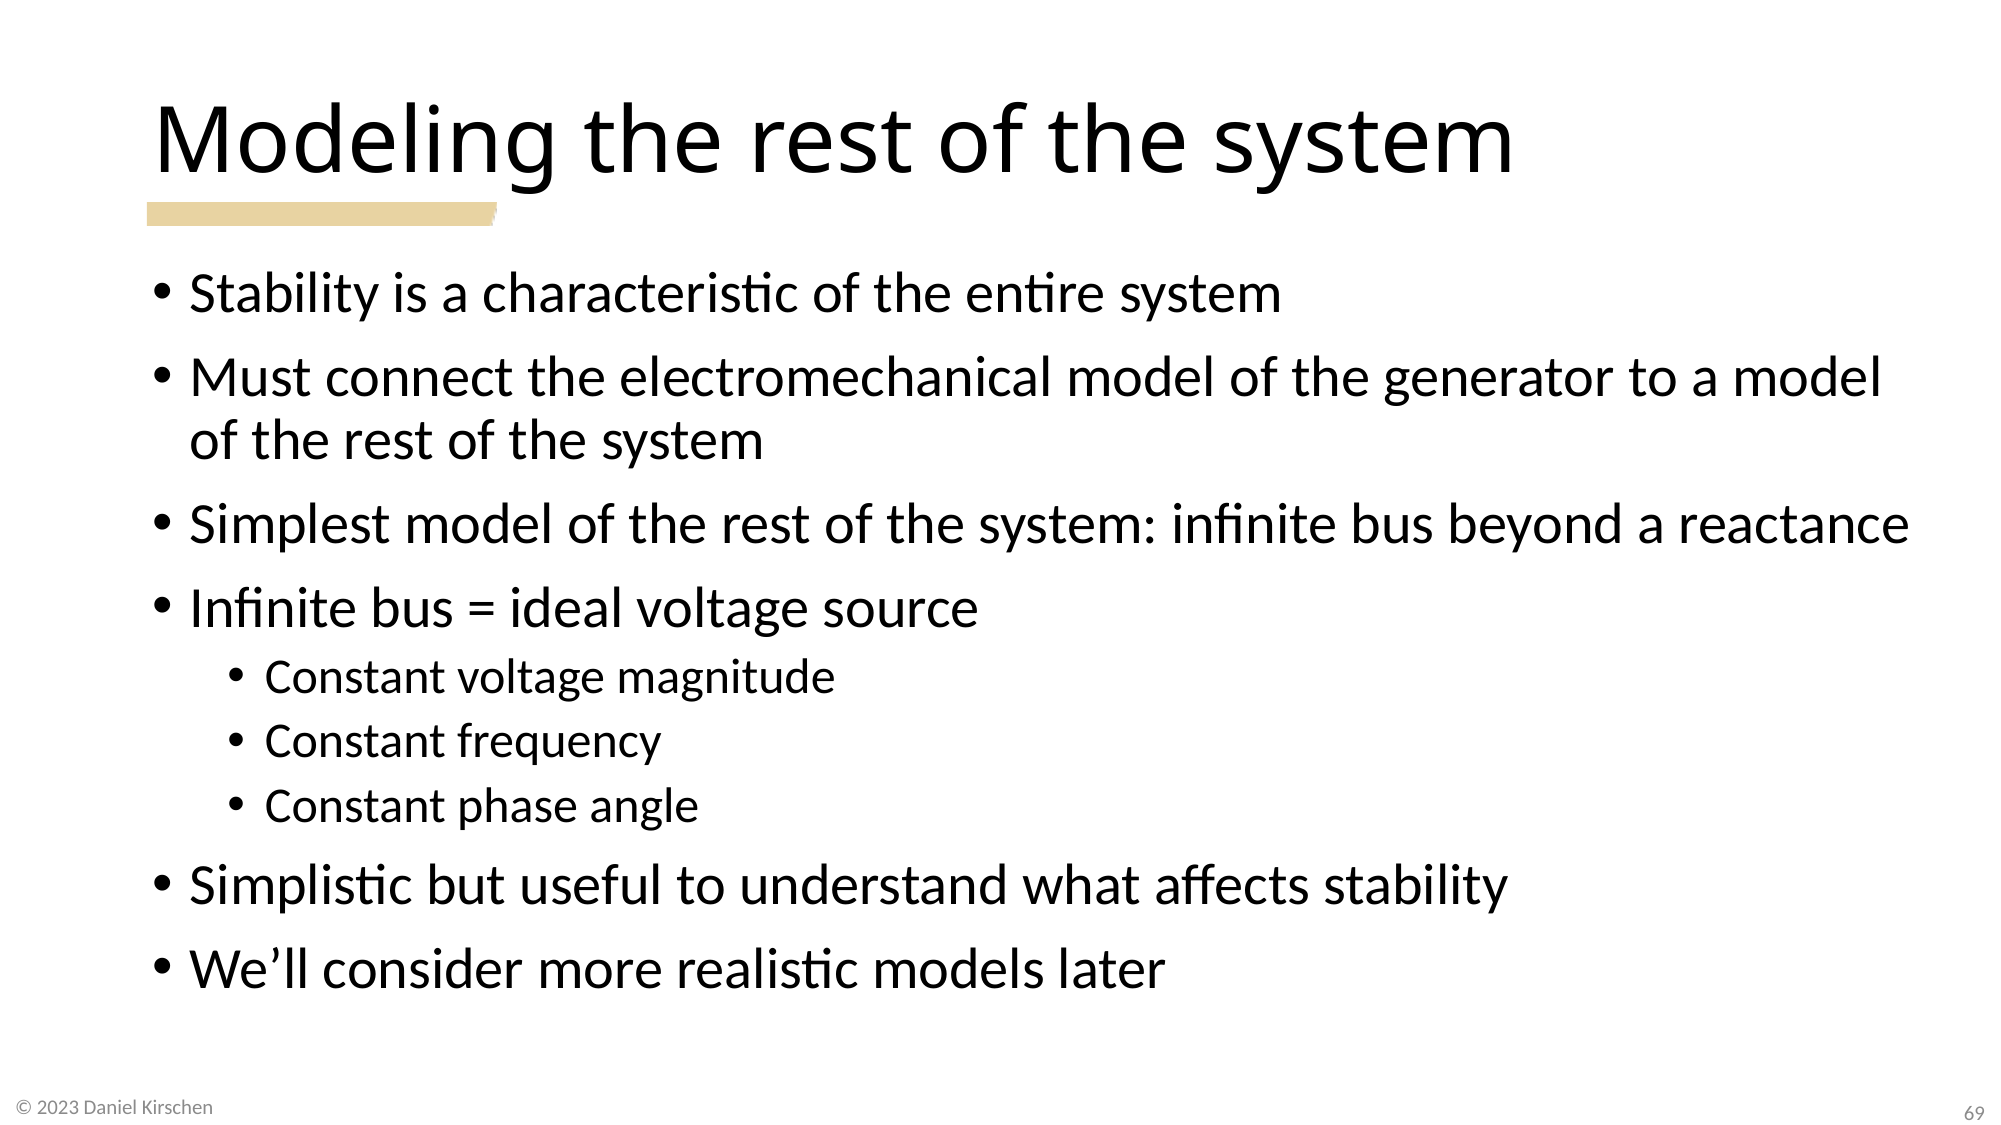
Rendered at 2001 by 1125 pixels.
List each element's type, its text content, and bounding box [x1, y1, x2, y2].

title Modeling the rest of the system [137, 59, 1863, 226]
list Stability is a characteristic of the entire system Must connect the electromechanical model of the generator to a model of the rest of the system Simplest model of the rest of the system: infinite bus beyond a reactance Infinite bus = ideal voltage source Constant voltage magnitude Constant frequency Constant phase angle Simplistic but useful to understand what affects stability We’ll consider more realistic models later [137, 255, 1940, 1014]
slide_number © 2023 Daniel Kirschen [0, 1080, 517, 1125]
slide_number 69 [1550, 1088, 2000, 1125]
